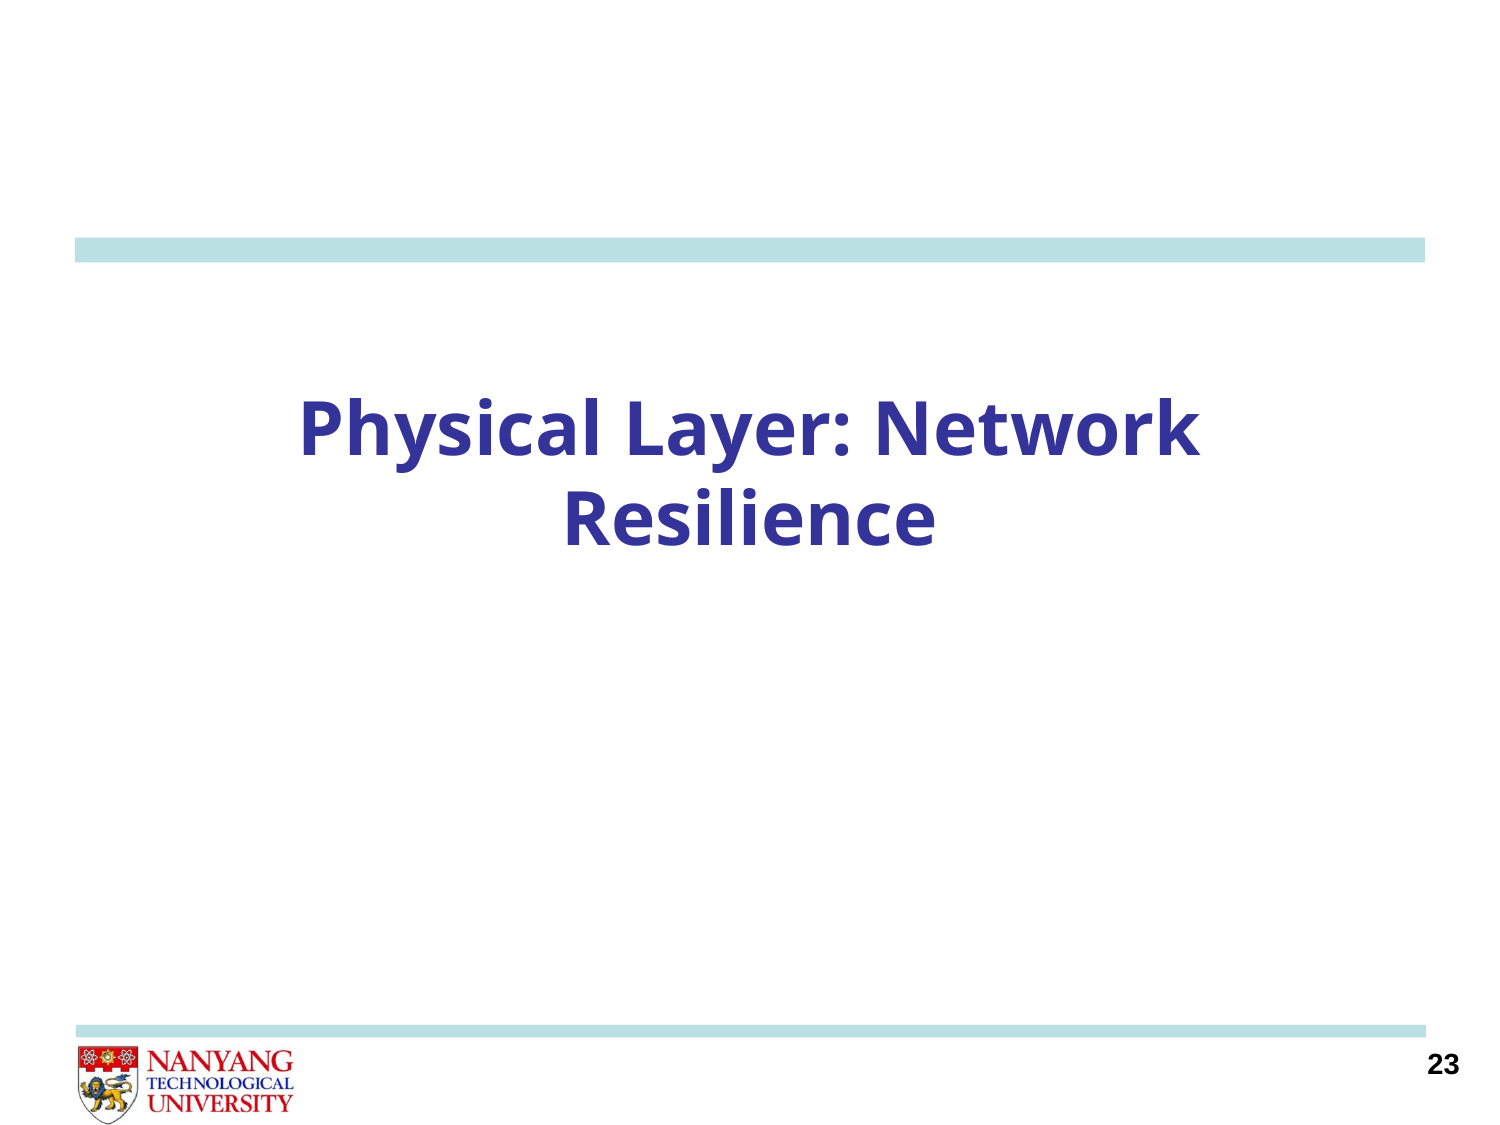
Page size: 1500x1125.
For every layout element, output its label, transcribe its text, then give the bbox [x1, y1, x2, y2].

title Physical Layer: Network Resilience [112, 349, 1388, 591]
picture [75, 1045, 296, 1125]
slide_number 23 [1374, 1037, 1476, 1101]
